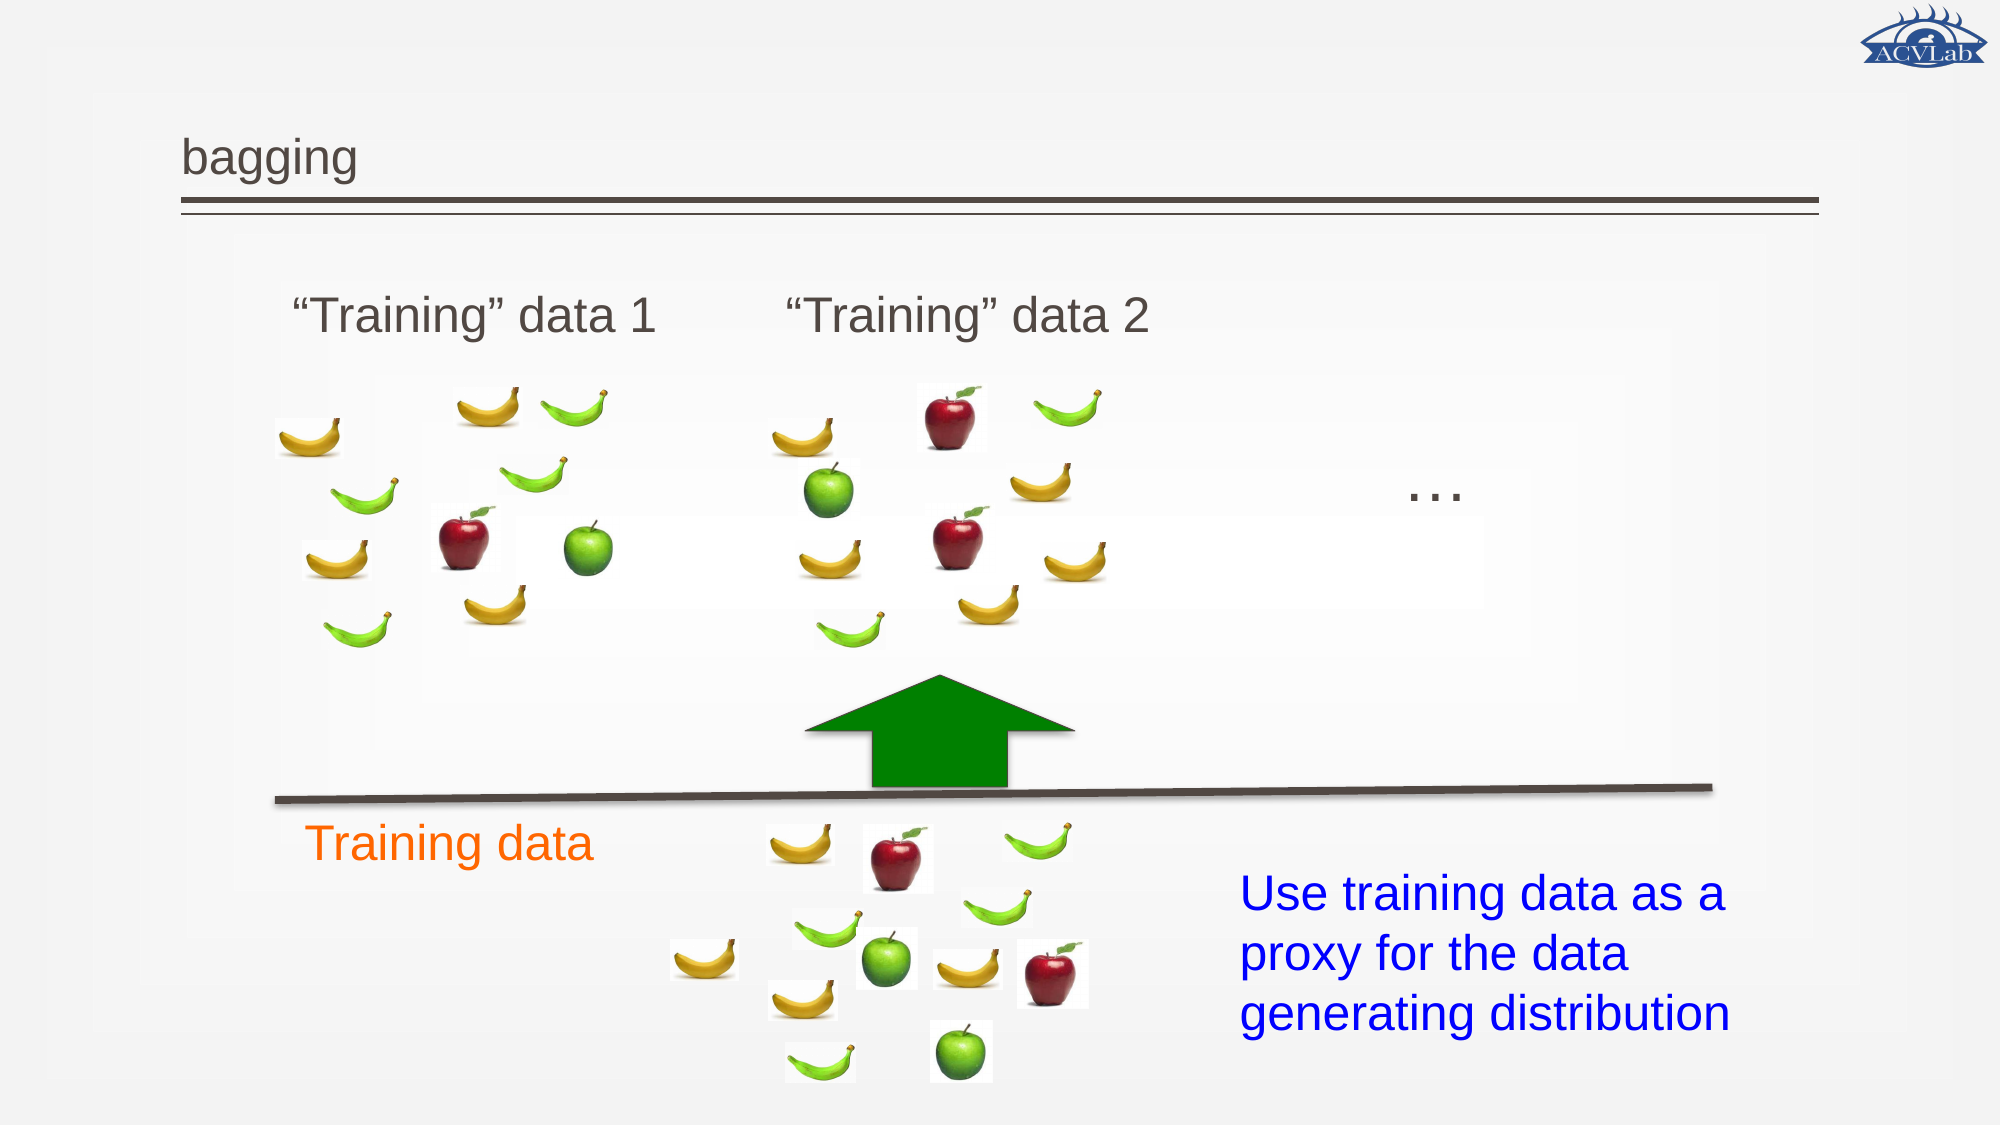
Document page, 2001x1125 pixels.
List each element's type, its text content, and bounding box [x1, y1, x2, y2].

text_box Use training data as a proxy for the data generating distribution [1224, 853, 1825, 1048]
text_box Training data [289, 810, 610, 879]
picture [1040, 542, 1110, 584]
picture [768, 418, 861, 521]
picture [1006, 463, 1075, 504]
picture [814, 609, 886, 650]
picture [933, 949, 1003, 990]
text_box “Training” data 2 [770, 274, 1166, 350]
picture [431, 503, 503, 573]
text_box “Training” data 1 [277, 274, 673, 350]
picture [274, 418, 344, 459]
picture [863, 824, 934, 894]
picture [670, 939, 739, 981]
picture [768, 980, 838, 1021]
picture [1017, 939, 1089, 1009]
picture [792, 908, 918, 990]
picture [1031, 387, 1103, 429]
text_box … [1387, 427, 1567, 523]
picture [453, 387, 523, 429]
picture [925, 503, 996, 573]
picture [1002, 820, 1073, 862]
picture [302, 540, 372, 581]
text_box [274, 787, 1713, 800]
title bagging [181, 12, 1819, 193]
picture [766, 824, 836, 866]
picture [558, 516, 620, 579]
picture [930, 1020, 993, 1083]
picture [785, 1042, 856, 1083]
picture [460, 585, 530, 627]
picture [321, 609, 393, 650]
picture [961, 887, 1033, 928]
picture [1834, 0, 2001, 103]
picture [497, 454, 569, 495]
picture [795, 540, 865, 581]
picture [917, 383, 988, 453]
picture [328, 475, 400, 517]
picture [954, 585, 1023, 627]
text_box [804, 674, 1076, 785]
picture [538, 387, 609, 429]
